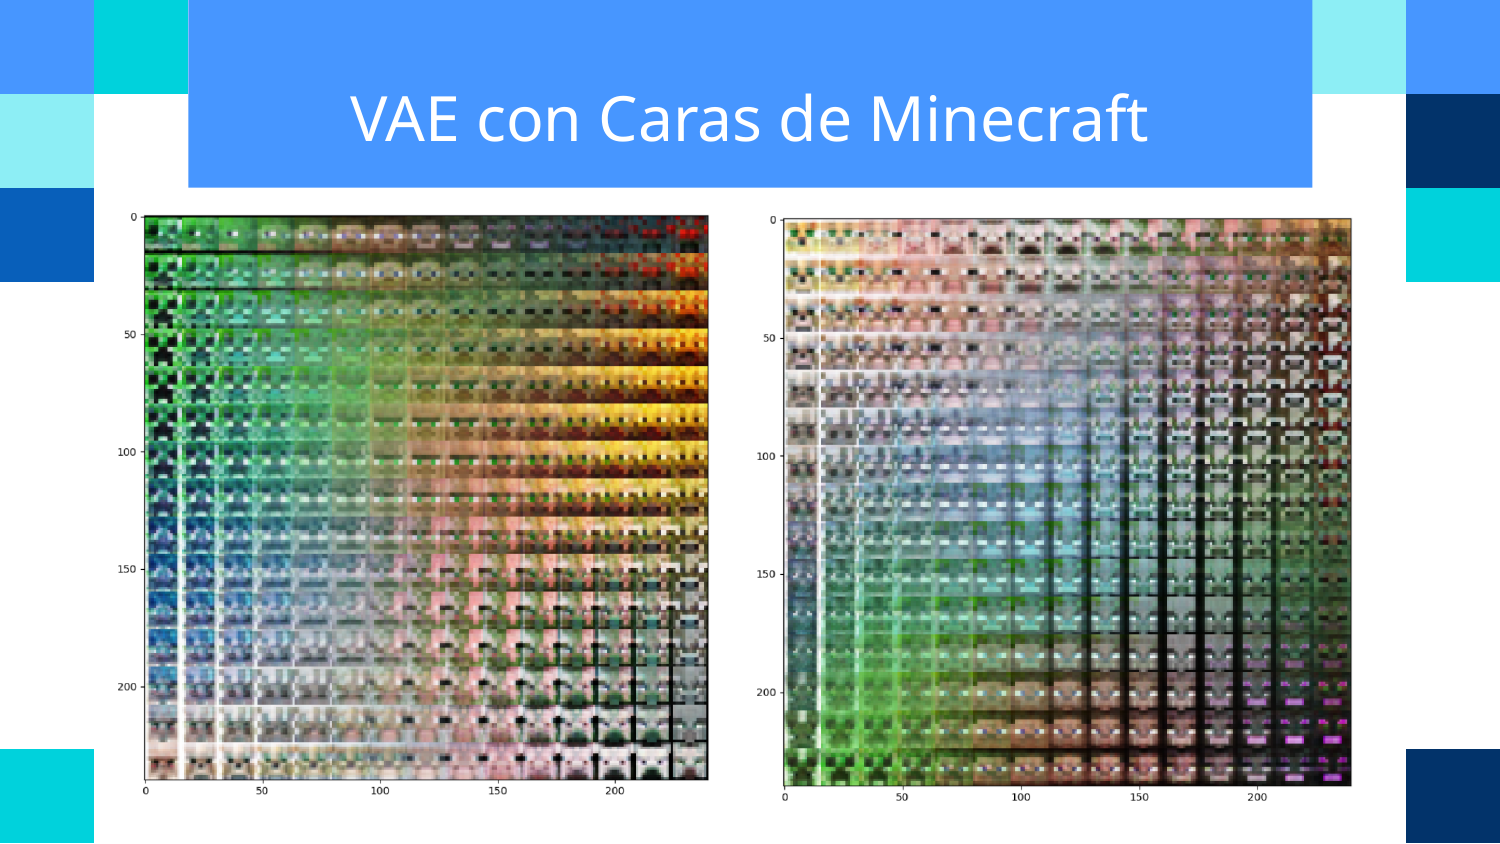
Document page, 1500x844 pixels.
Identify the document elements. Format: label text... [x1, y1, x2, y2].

picture [106, 204, 727, 811]
picture [755, 204, 1366, 811]
title VAE con Caras de Minecraft [188, 0, 1313, 188]
